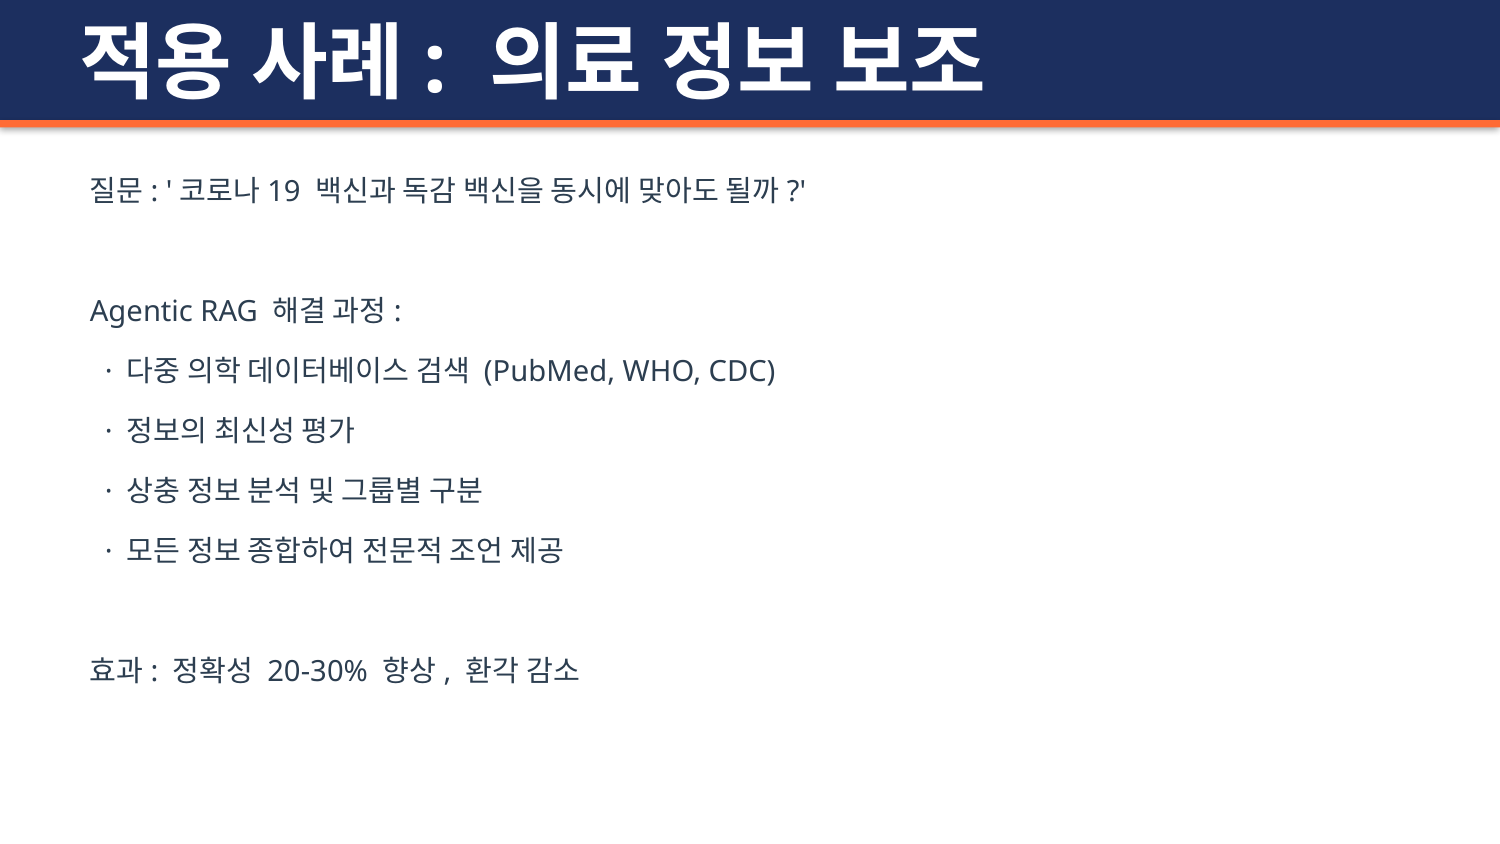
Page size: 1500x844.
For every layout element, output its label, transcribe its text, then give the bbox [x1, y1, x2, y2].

text_box 질문: '코로나19 백신과 독감 백신을 동시에 맞아도 될까?' Agentic RAG 해결 과정: · 다중 의학 데이터베이스 검색 (PubMed, WHO, CDC) · 정보의 최신성 평가 · 상충 정보 분석 및 그룹별 구분 · 모든 정보 종합하여 전문적 조언 제공 효과: 정확성 20-30% 향상, 환각 감소 [74, 164, 1425, 695]
text_box 적용 사례: 의료 정보 보조 [64, 1, 1002, 117]
text_box [0, 0, 1500, 119]
text_box [0, 119, 1500, 128]
